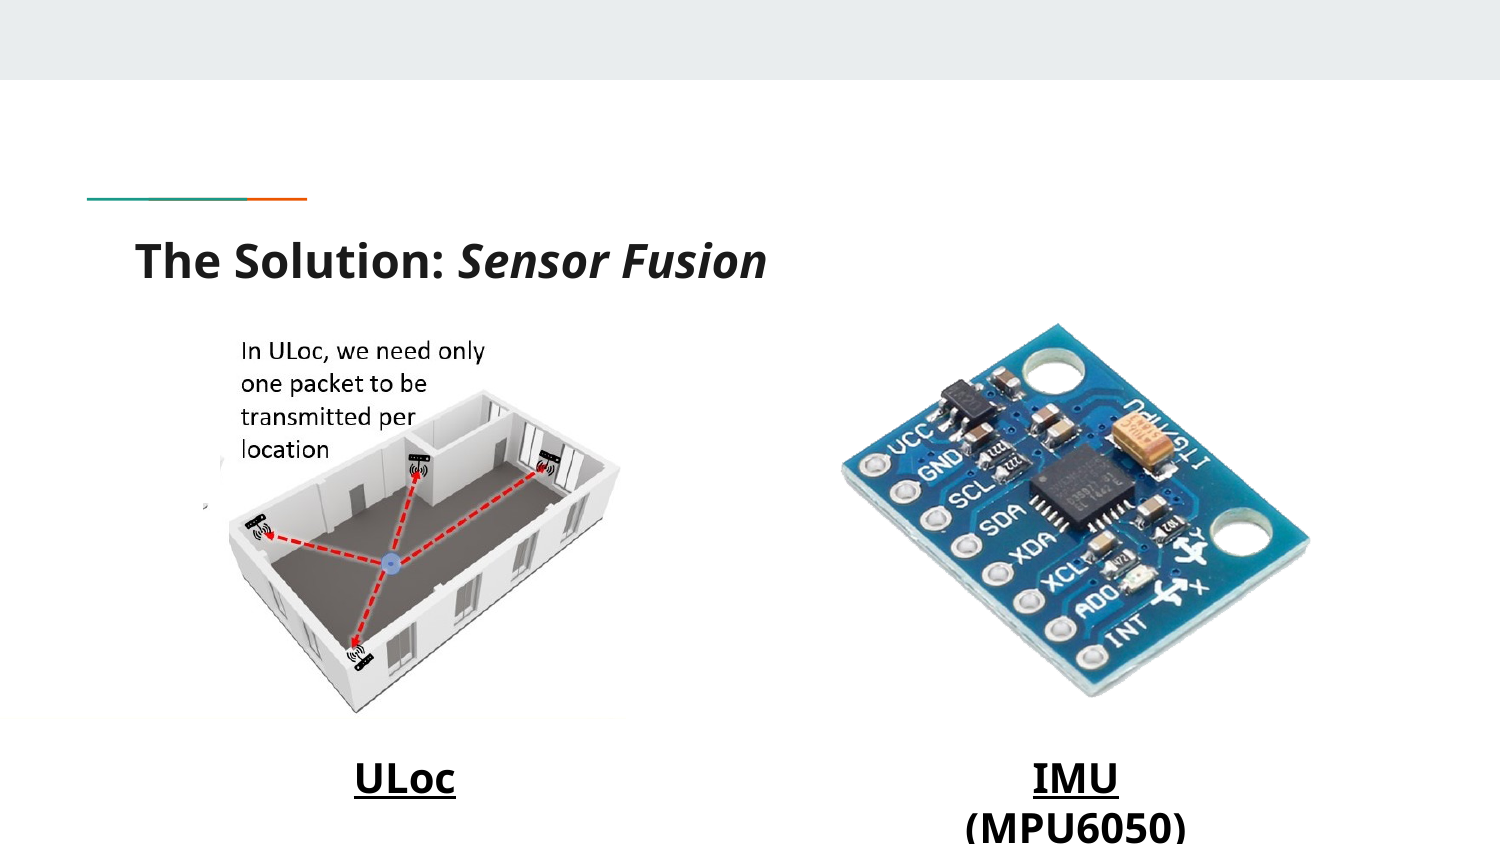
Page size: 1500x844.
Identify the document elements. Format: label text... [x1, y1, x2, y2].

picture [822, 303, 1329, 719]
text_box ULoc [308, 736, 501, 817]
text_box IMU (MPU6050) [901, 736, 1251, 844]
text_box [0, 303, 626, 719]
title The Solution: Sensor Fusion [119, 216, 1381, 305]
